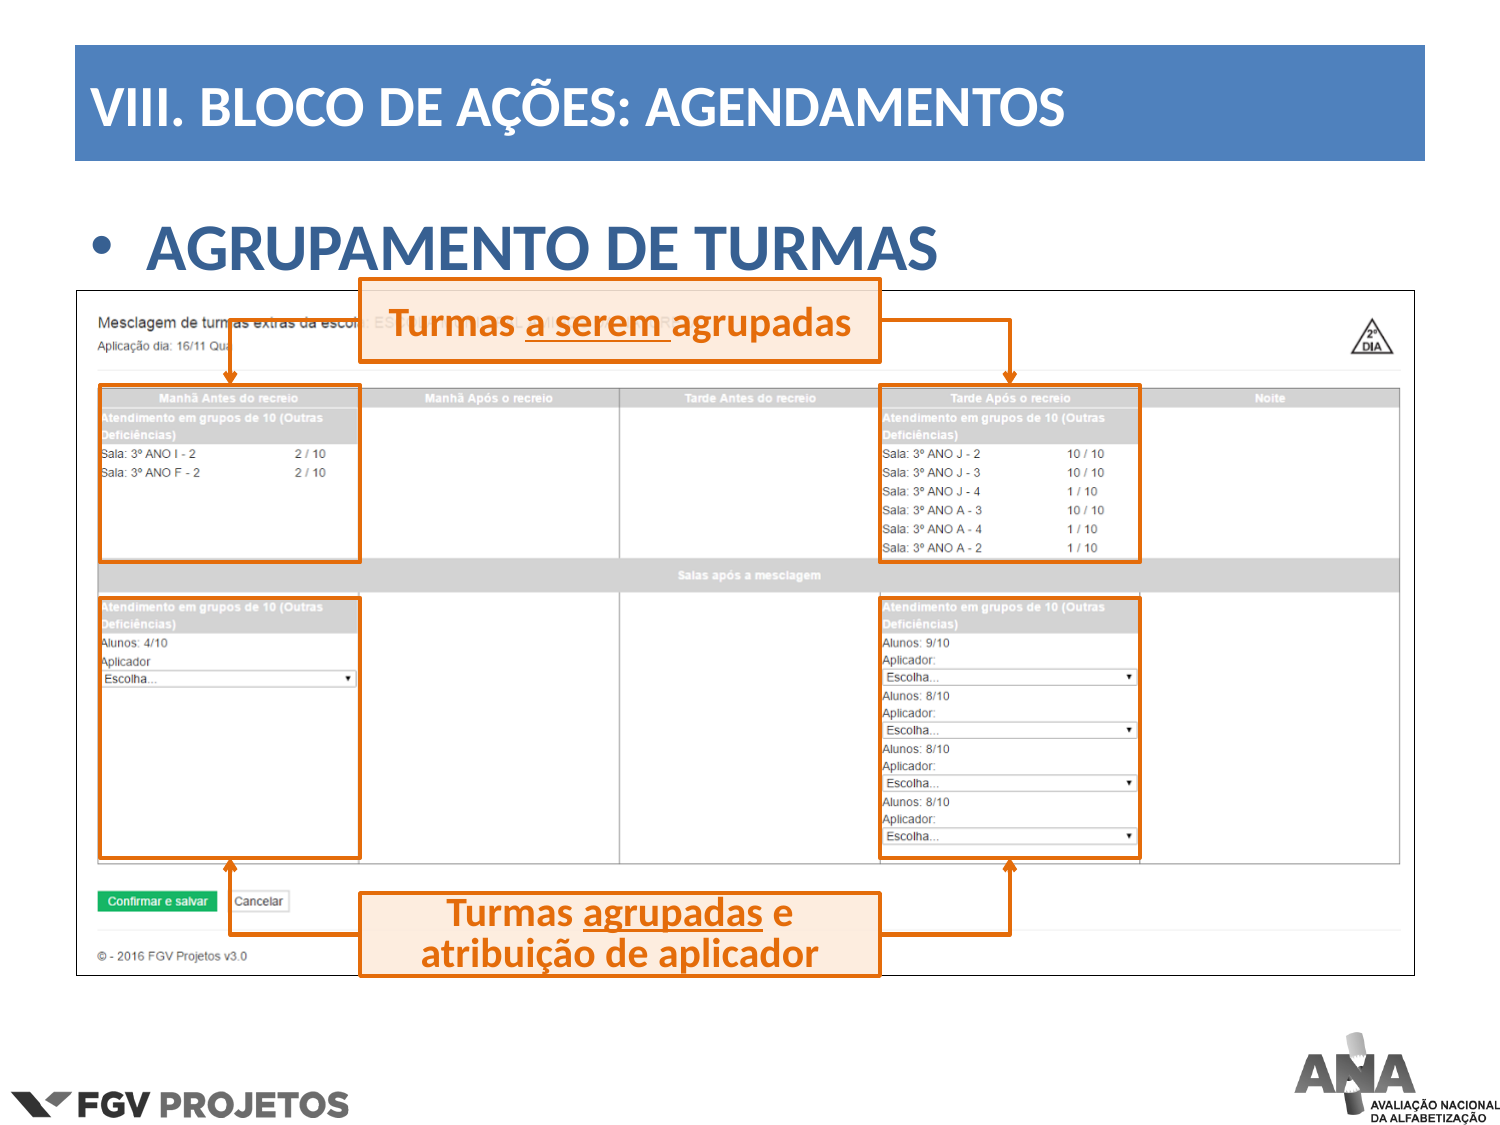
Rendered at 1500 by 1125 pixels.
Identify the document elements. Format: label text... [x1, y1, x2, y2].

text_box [100, 597, 1140, 977]
picture [76, 290, 1415, 977]
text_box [100, 278, 1140, 563]
title VIII. Bloco de ações: AGENDAMENTOS [75, 45, 1425, 161]
list Agrupamento de turmas [75, 196, 1425, 1005]
